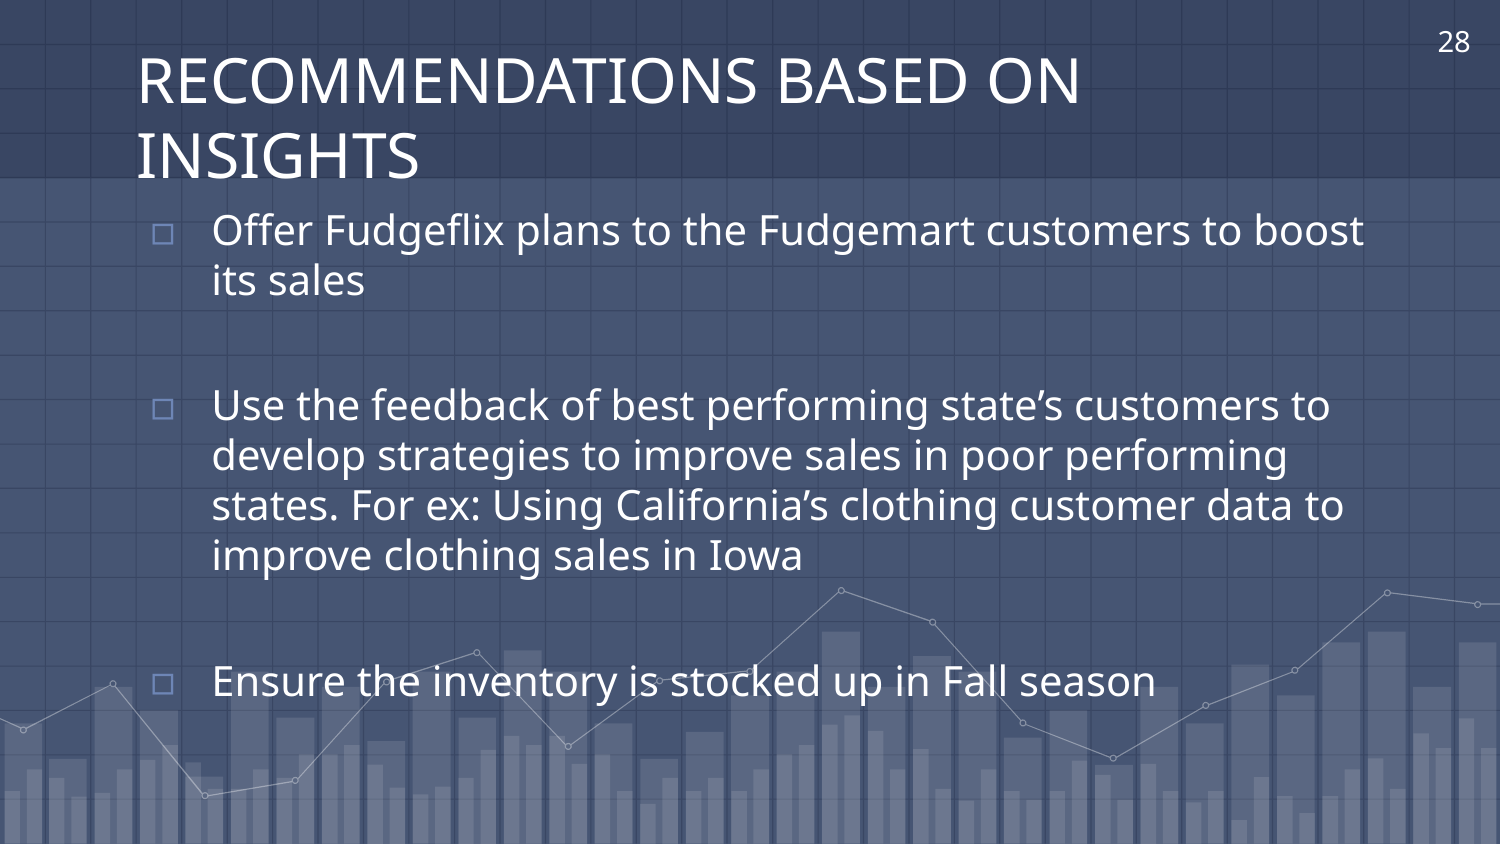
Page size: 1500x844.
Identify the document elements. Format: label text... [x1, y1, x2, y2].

title RECOMMENDATIONS BASED ON INSIGHTS [121, 65, 1383, 189]
slide_number 28 [1408, 0, 1500, 88]
list Offer Fudgeflix plans to the Fudgemart customers to boost its sales Use the feedback of best performing state’s customers to develop strategies to improve sales in poor performing states. For ex: Using California’s clothing customer data to improve clothing sales in Iowa Ensure the inventory is stocked up in Fall season [121, 189, 1383, 698]
